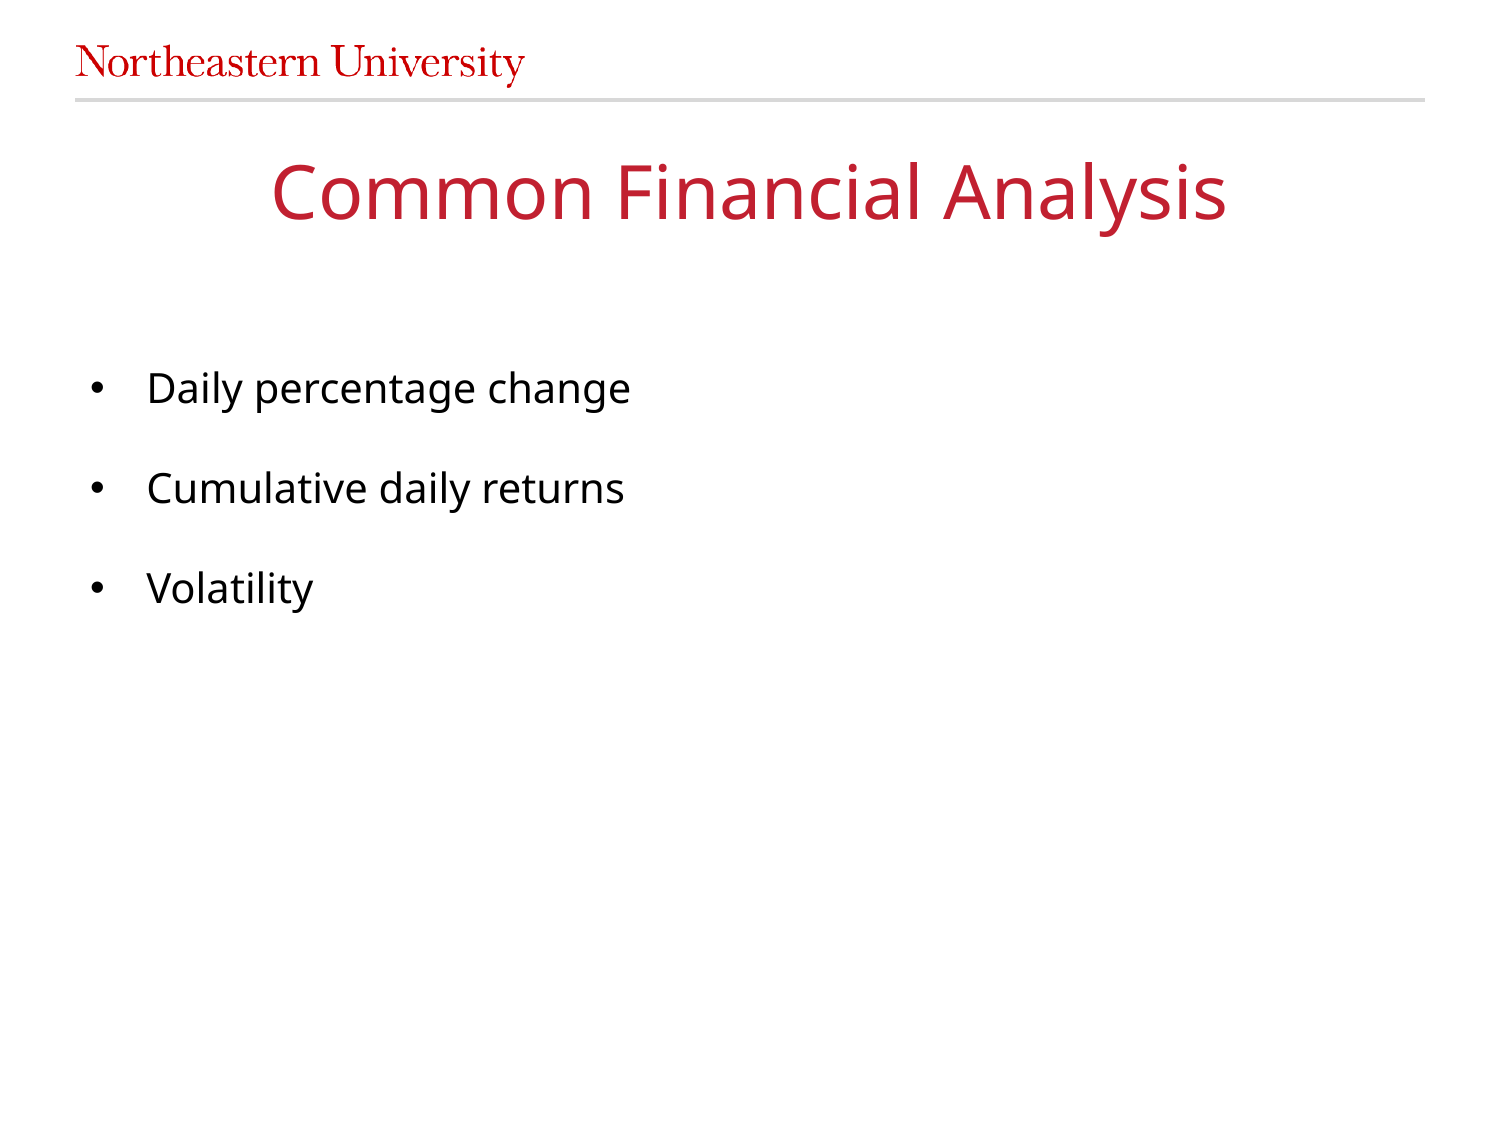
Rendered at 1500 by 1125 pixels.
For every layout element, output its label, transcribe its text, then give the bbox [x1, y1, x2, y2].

title Common Financial Analysis [75, 137, 1425, 263]
picture [75, 44, 525, 88]
list Daily percentage change Cumulative daily returns Volatility [75, 354, 1425, 1005]
